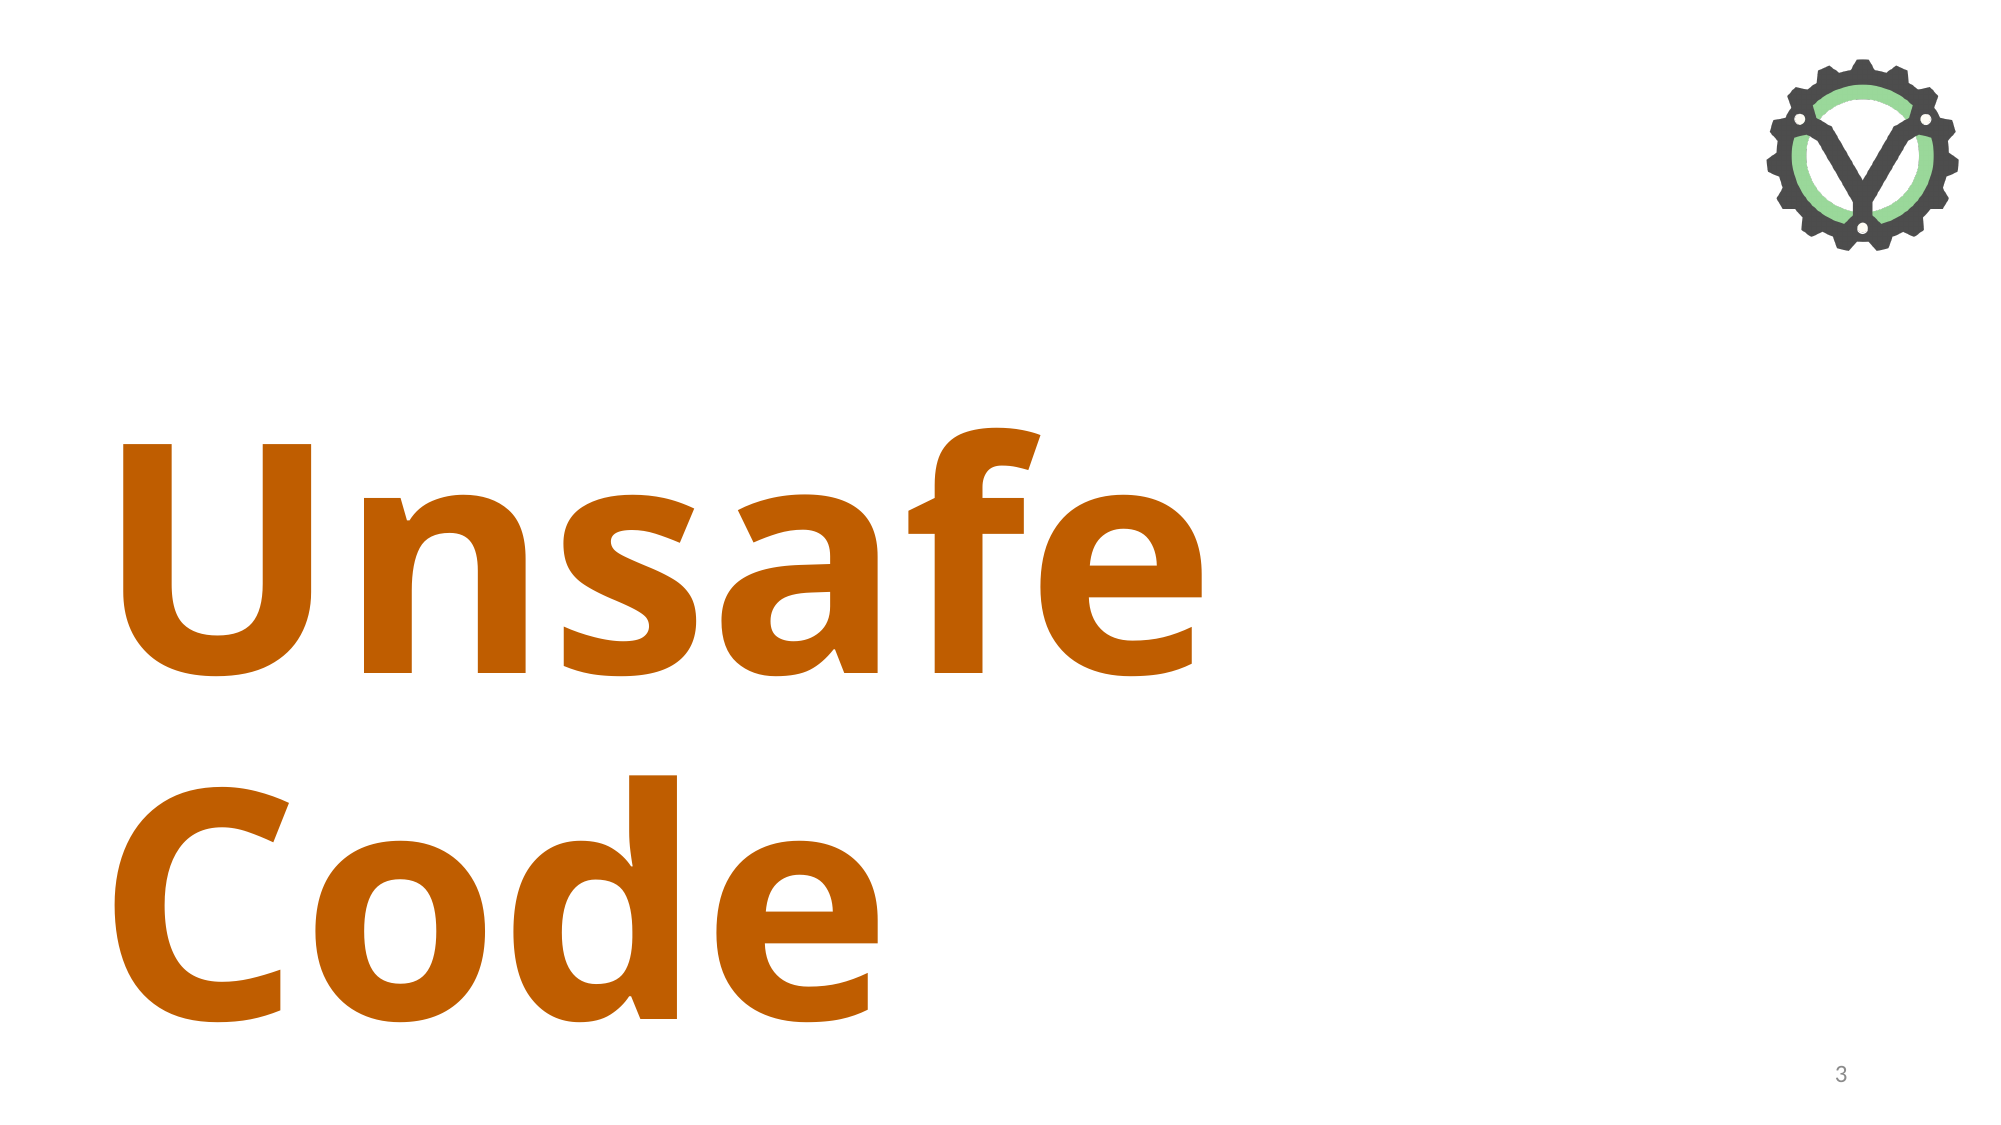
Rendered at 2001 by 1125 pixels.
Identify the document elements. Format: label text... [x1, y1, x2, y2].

picture [1766, 59, 1959, 252]
list Unsafe Code [81, 388, 1807, 1103]
slide_number 3 [1412, 1042, 1863, 1103]
